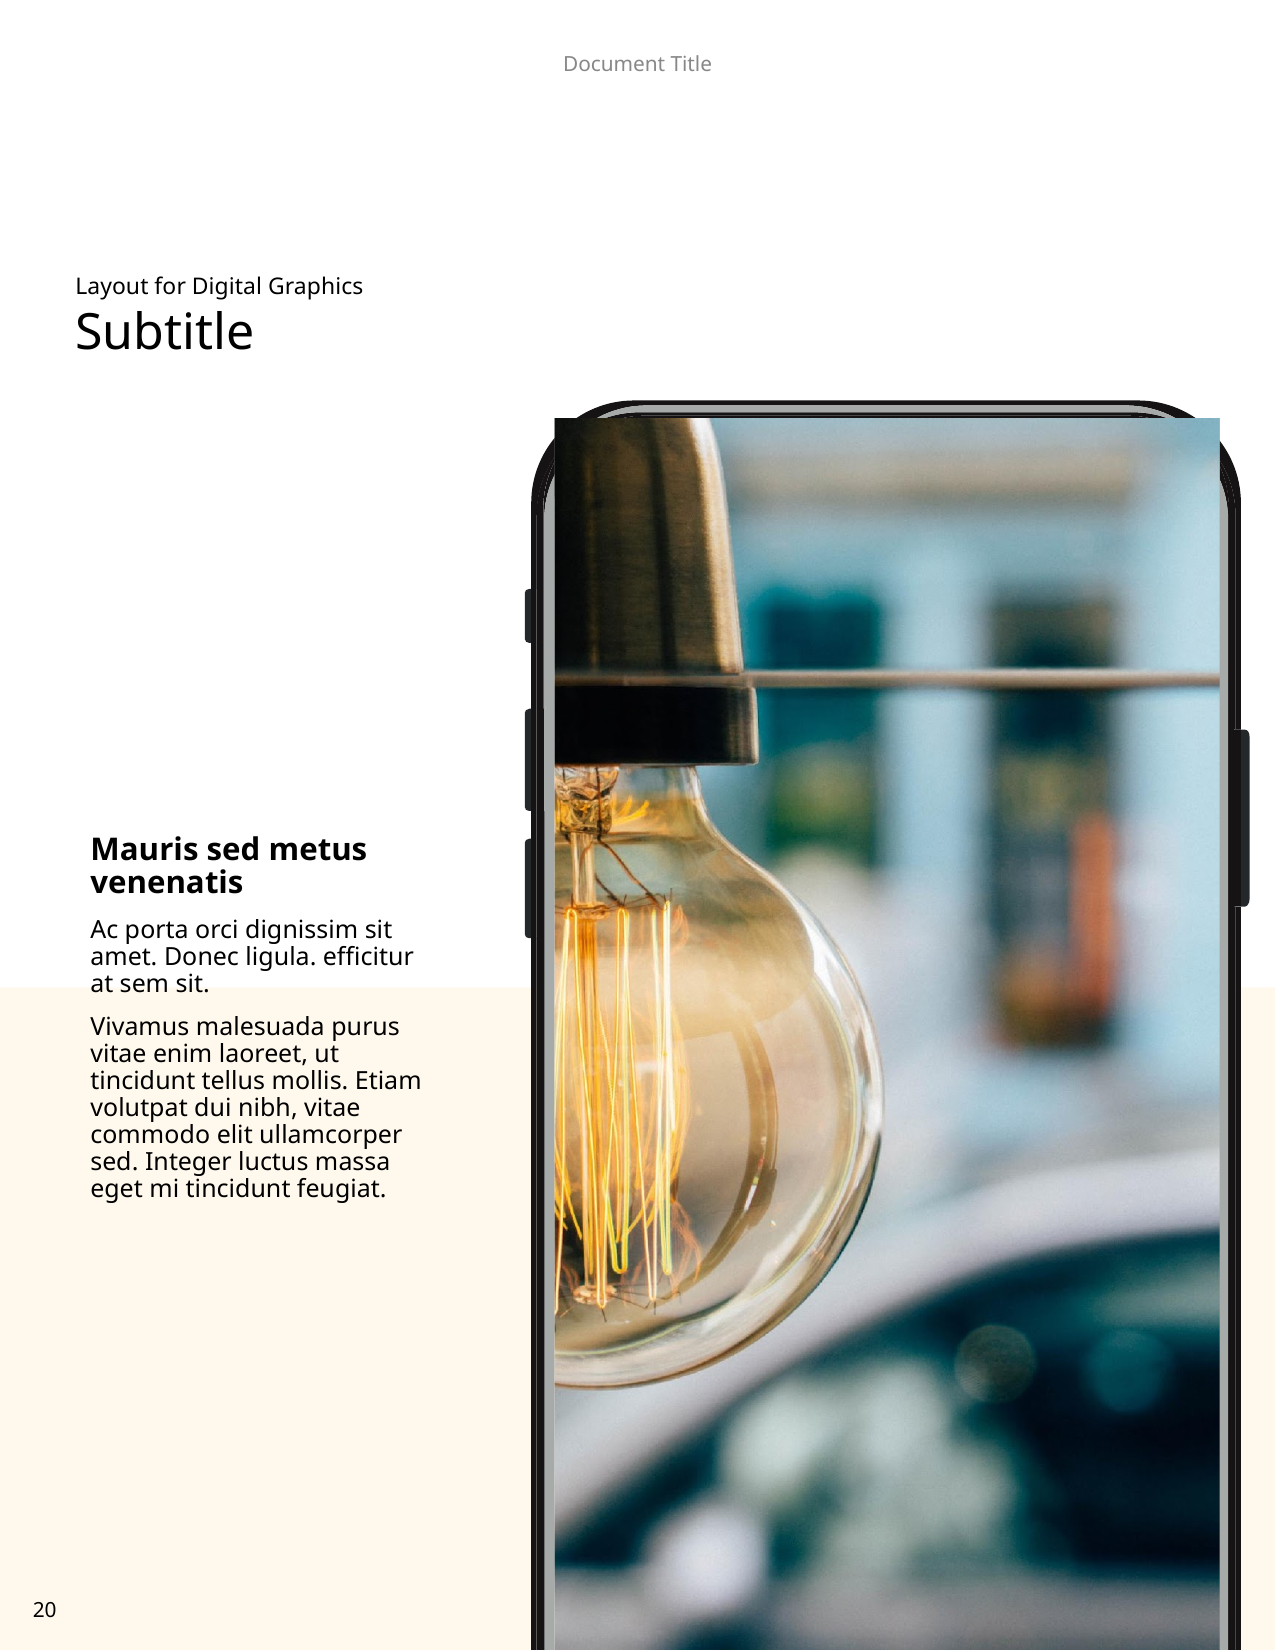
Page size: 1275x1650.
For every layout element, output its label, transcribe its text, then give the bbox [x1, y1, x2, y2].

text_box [554, 417, 1220, 1650]
title Layout for Digital Graphics Subtitle [75, 271, 1200, 360]
text_box Document Title [350, 43, 925, 84]
slide_number 20 [25, 660, 65, 1633]
text_box Mauris sed metus venenatis Ac porta orci dignissim sit amet. Donec ligula. efficitur at sem sit. Vivamus malesuada purus vitae enim laoreet, ut tincidunt tellus mollis. Etiam volutpat dui nibh, vitae commodo elit ullamcorper sed. Integer luctus massa eget mi tincidunt feugiat. [75, 817, 450, 1218]
